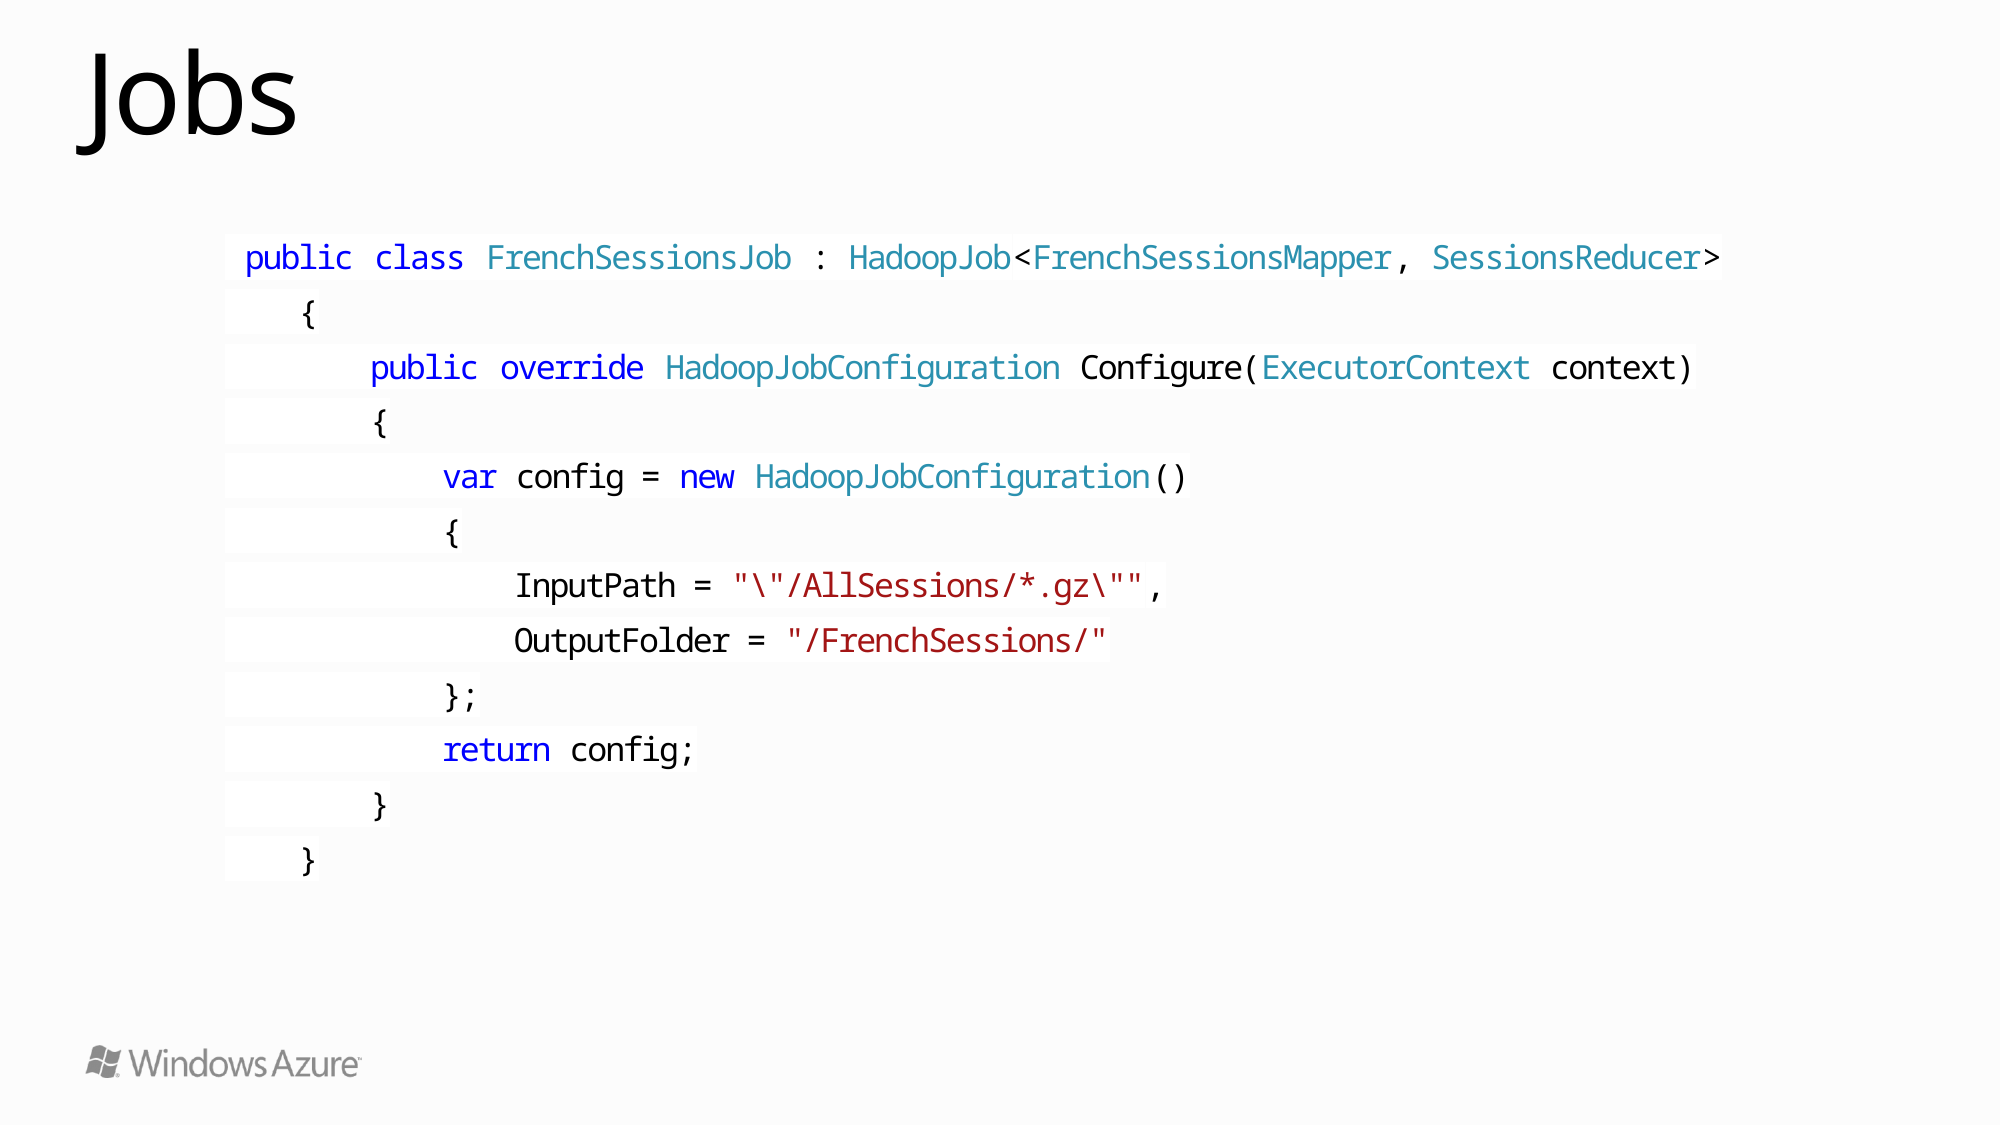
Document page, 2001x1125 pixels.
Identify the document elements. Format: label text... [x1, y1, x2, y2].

list public class FrenchSessionsJob : HadoopJob<FrenchSessionsMapper, SessionsReducer> { public override HadoopJobConfiguration Configure(ExecutorContext context) { var config = new HadoopJobConfiguration() { InputPath = "\"/AllSessions/*.gz\"", OutputFolder = "/FrenchSessions/" }; return config; } } [224, 241, 1833, 886]
title Jobs [85, 37, 1915, 161]
